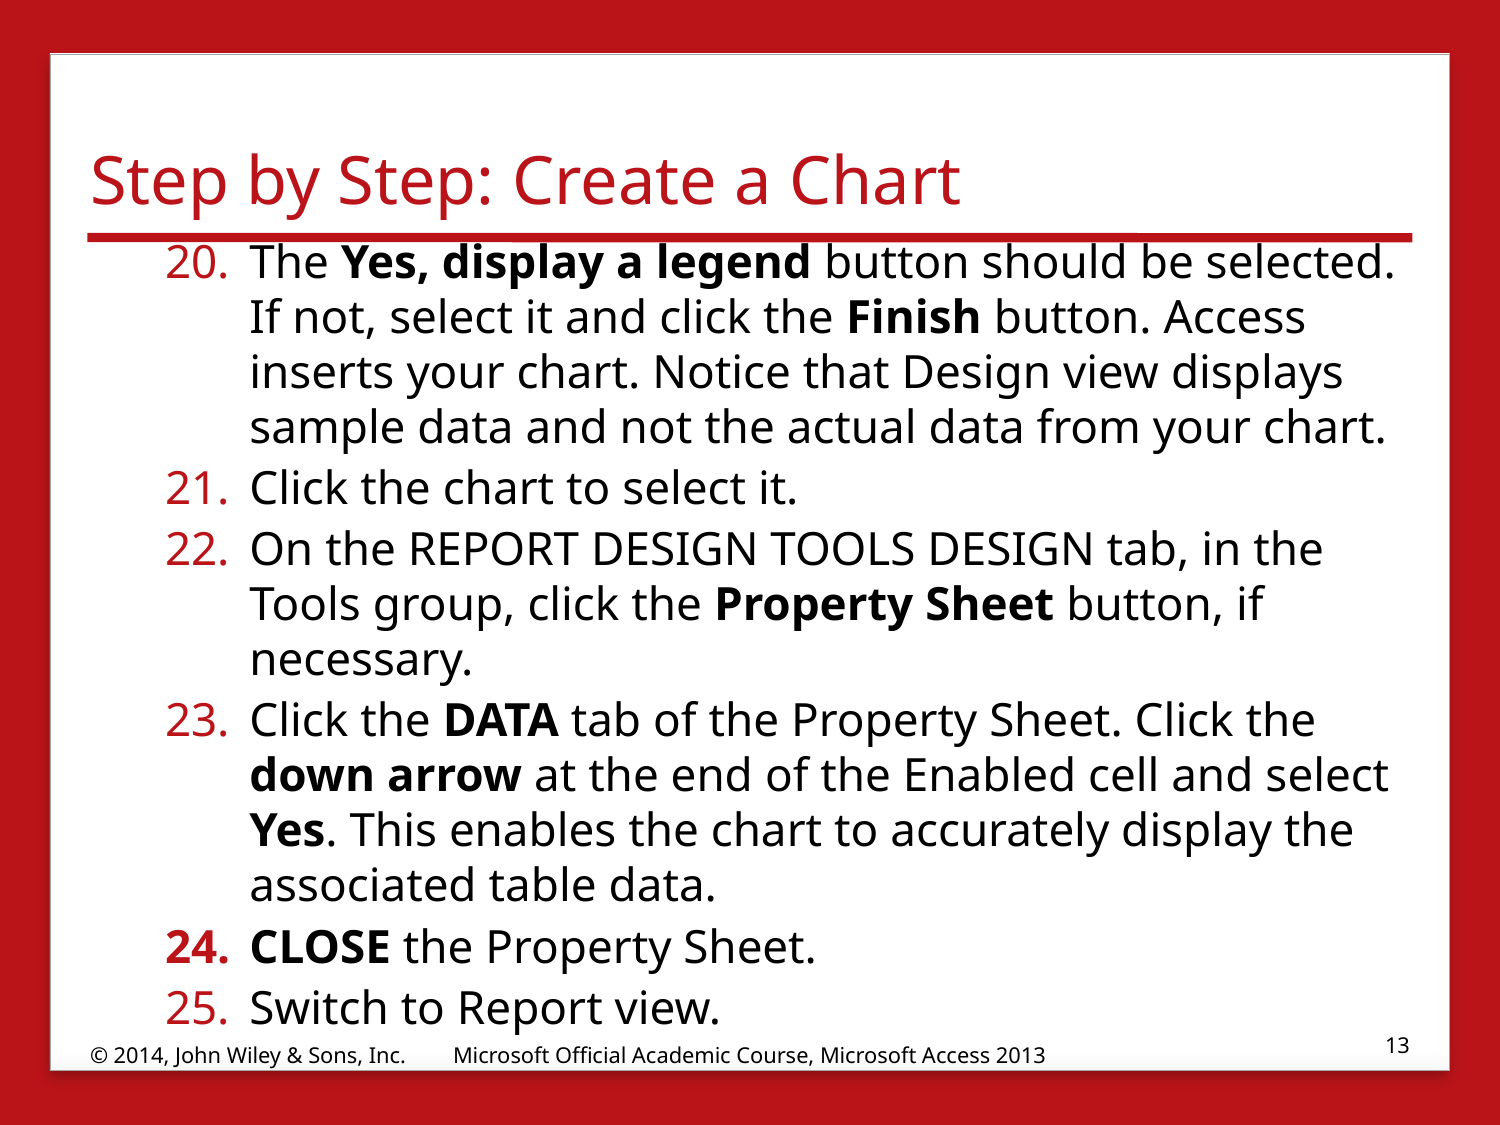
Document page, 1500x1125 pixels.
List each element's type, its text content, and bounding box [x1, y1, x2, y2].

title Step by Step: Create a Chart [74, 74, 1426, 226]
slide_number 13 [1074, 1024, 1426, 1103]
slide_number © 2014, John Wiley & Sons, Inc. [74, 1034, 426, 1113]
list The Yes, display a legend button should be selected. If not, select it and click the Finish button. Access inserts your chart. Notice that Design view displays sample data and not the actual data from your chart. Click the chart to select it. On the REPORT DESIGN TOOLS DESIGN tab, in the Tools group, click the Property Sheet button, if necessary. Click the DATA tab of the Property Sheet. Click the down arrow at the end of the Enabled cell and select Yes. This enables the chart to accurately display the associated table data. CLOSE the Property Sheet. Switch to Report view. [75, 224, 1425, 1038]
footer Microsoft Official Academic Course, Microsoft Access 2013 [431, 1034, 1069, 1113]
